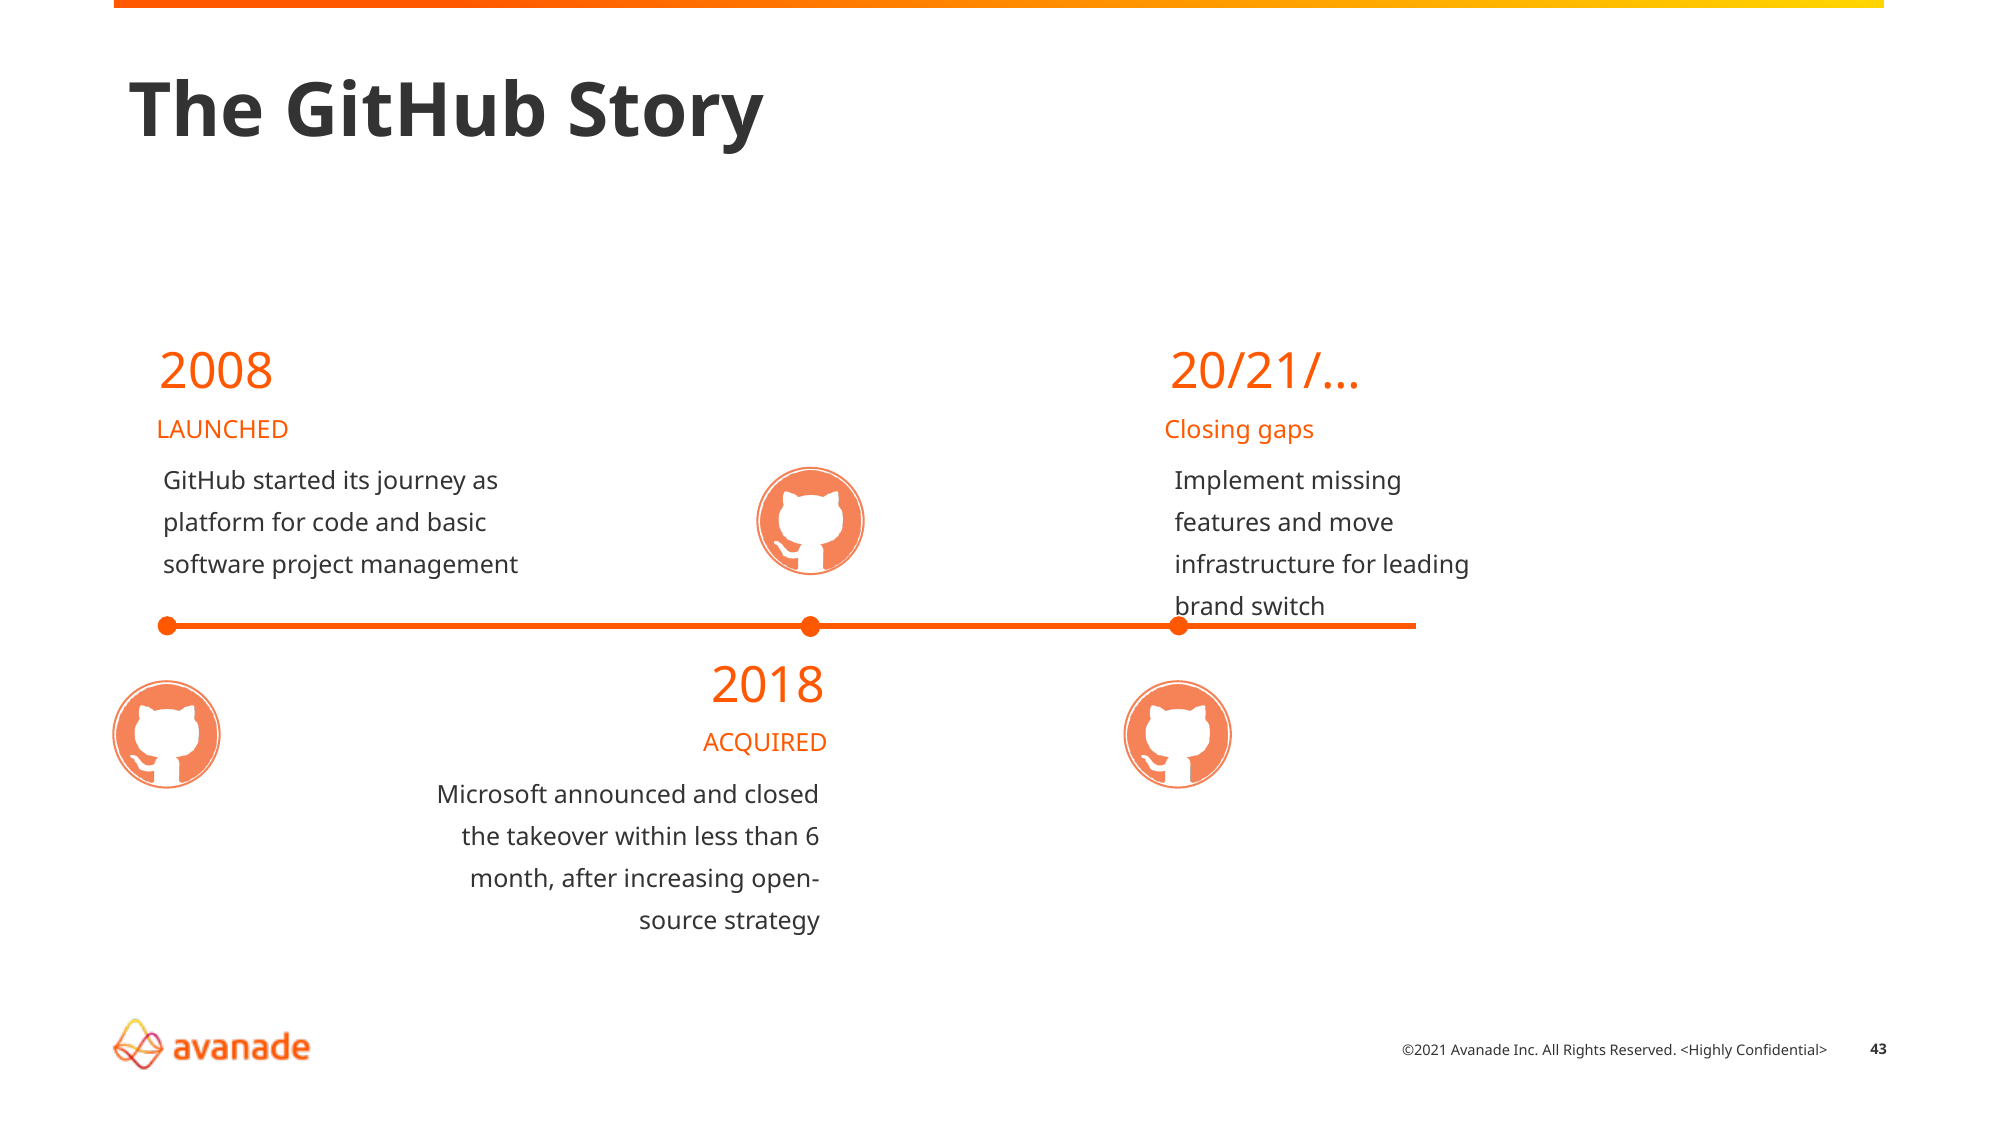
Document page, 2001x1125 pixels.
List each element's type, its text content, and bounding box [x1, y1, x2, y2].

text_box [1168, 626, 1190, 637]
text_box acquired [688, 719, 843, 764]
text_box Implement missing features and move infrastructure for leading brand switch [1156, 443, 1506, 630]
text_box [799, 626, 822, 638]
text_box LAUNCHED [141, 406, 304, 451]
text_box Microsoft announced and closed the takeover within less than 6 month, after increasing open-source strategy [406, 757, 838, 944]
text_box Closing gaps [1149, 406, 1330, 451]
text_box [757, 467, 864, 575]
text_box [1124, 681, 1231, 788]
text_box [1168, 615, 1190, 625]
title The GitHub Story [113, 64, 1883, 228]
text_box [156, 615, 178, 637]
text_box [799, 615, 821, 625]
text_box GitHub started its journey as platform for code and basic software project management [145, 443, 582, 588]
text_box 2008 [145, 330, 289, 406]
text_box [113, 681, 220, 788]
text_box 20/21/… [1155, 330, 1376, 406]
text_box 2018 [696, 644, 840, 719]
picture [93, 999, 339, 1090]
